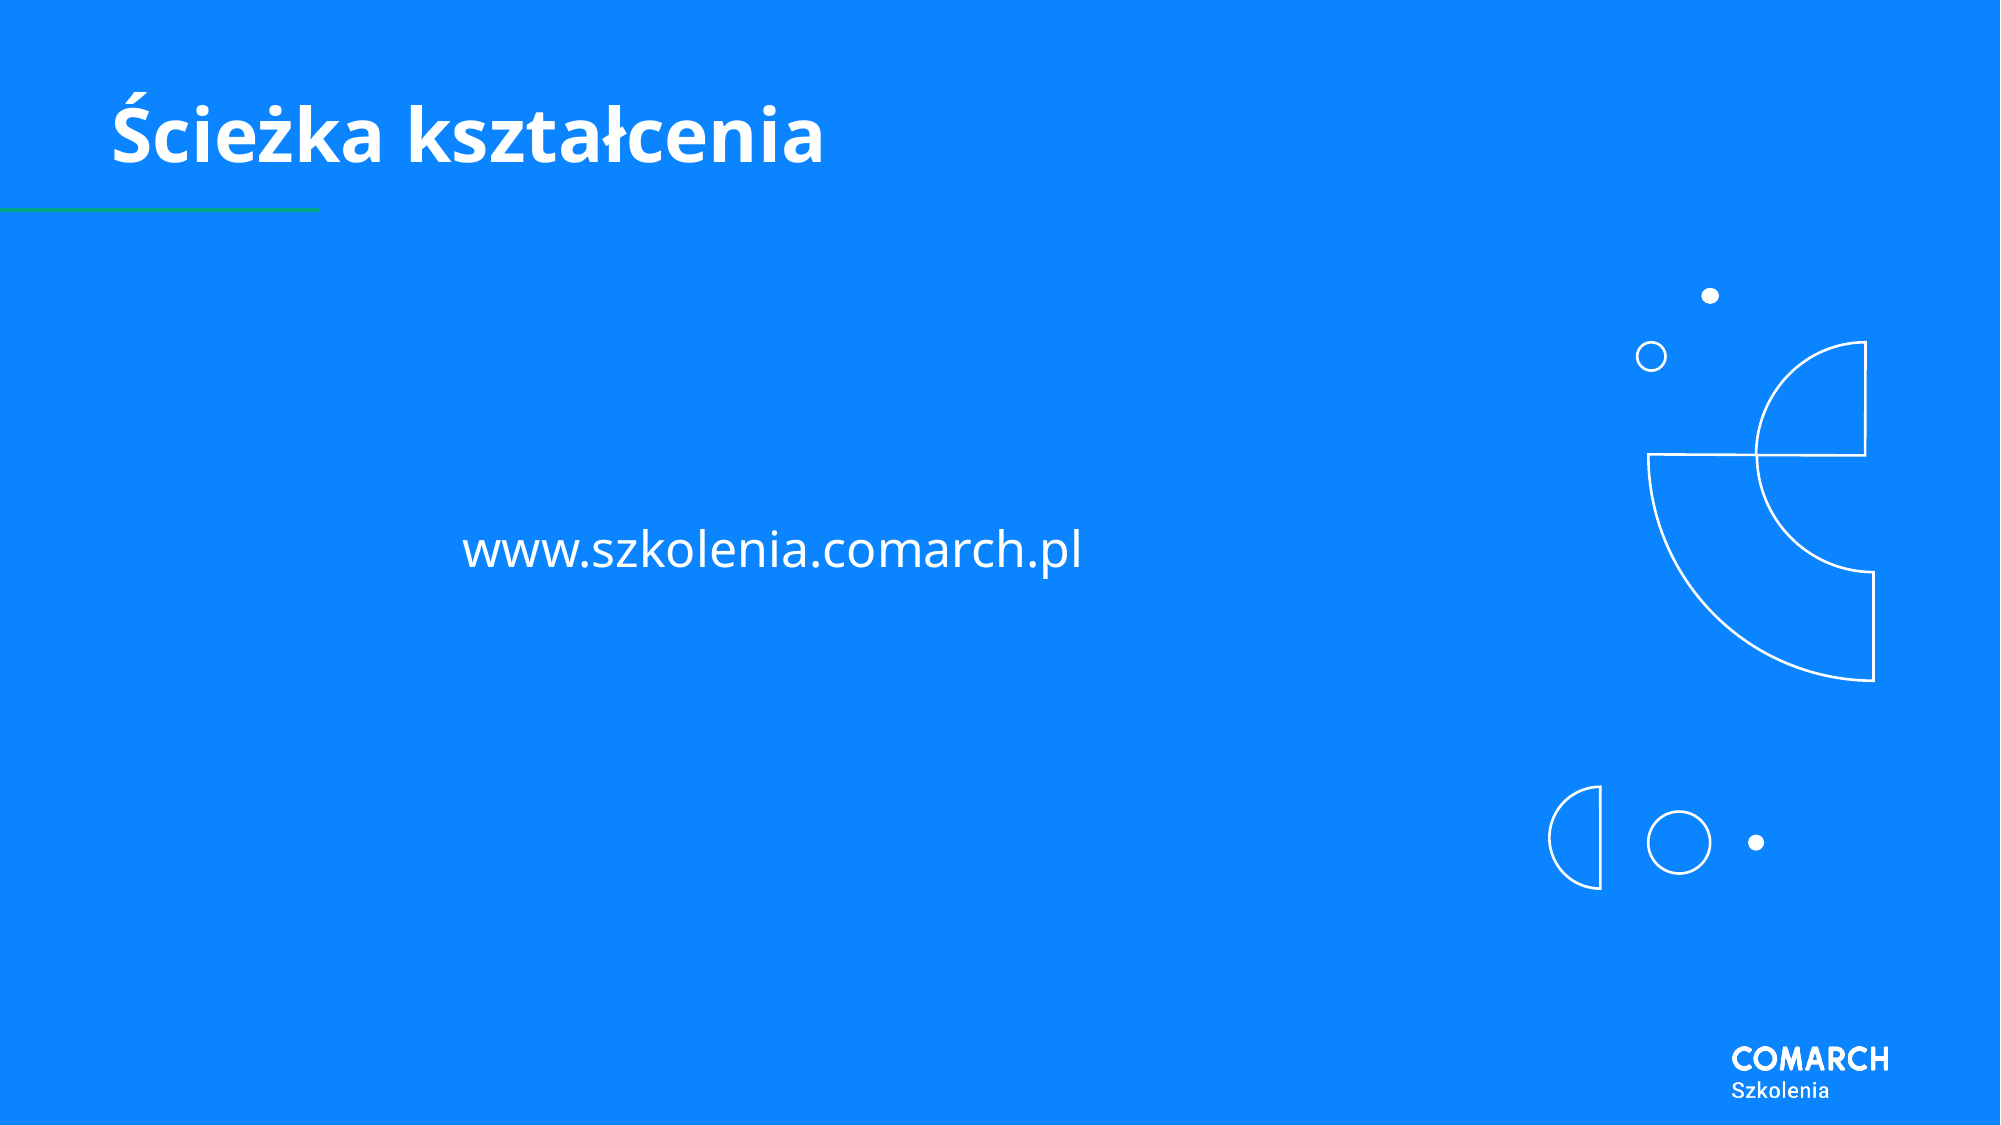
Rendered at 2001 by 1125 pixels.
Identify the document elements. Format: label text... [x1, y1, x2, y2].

list www.szkolenia.comarch.pl [111, 243, 1435, 1000]
picture [1732, 1046, 1888, 1098]
title Ścieżka kształcenia [111, 0, 1435, 185]
